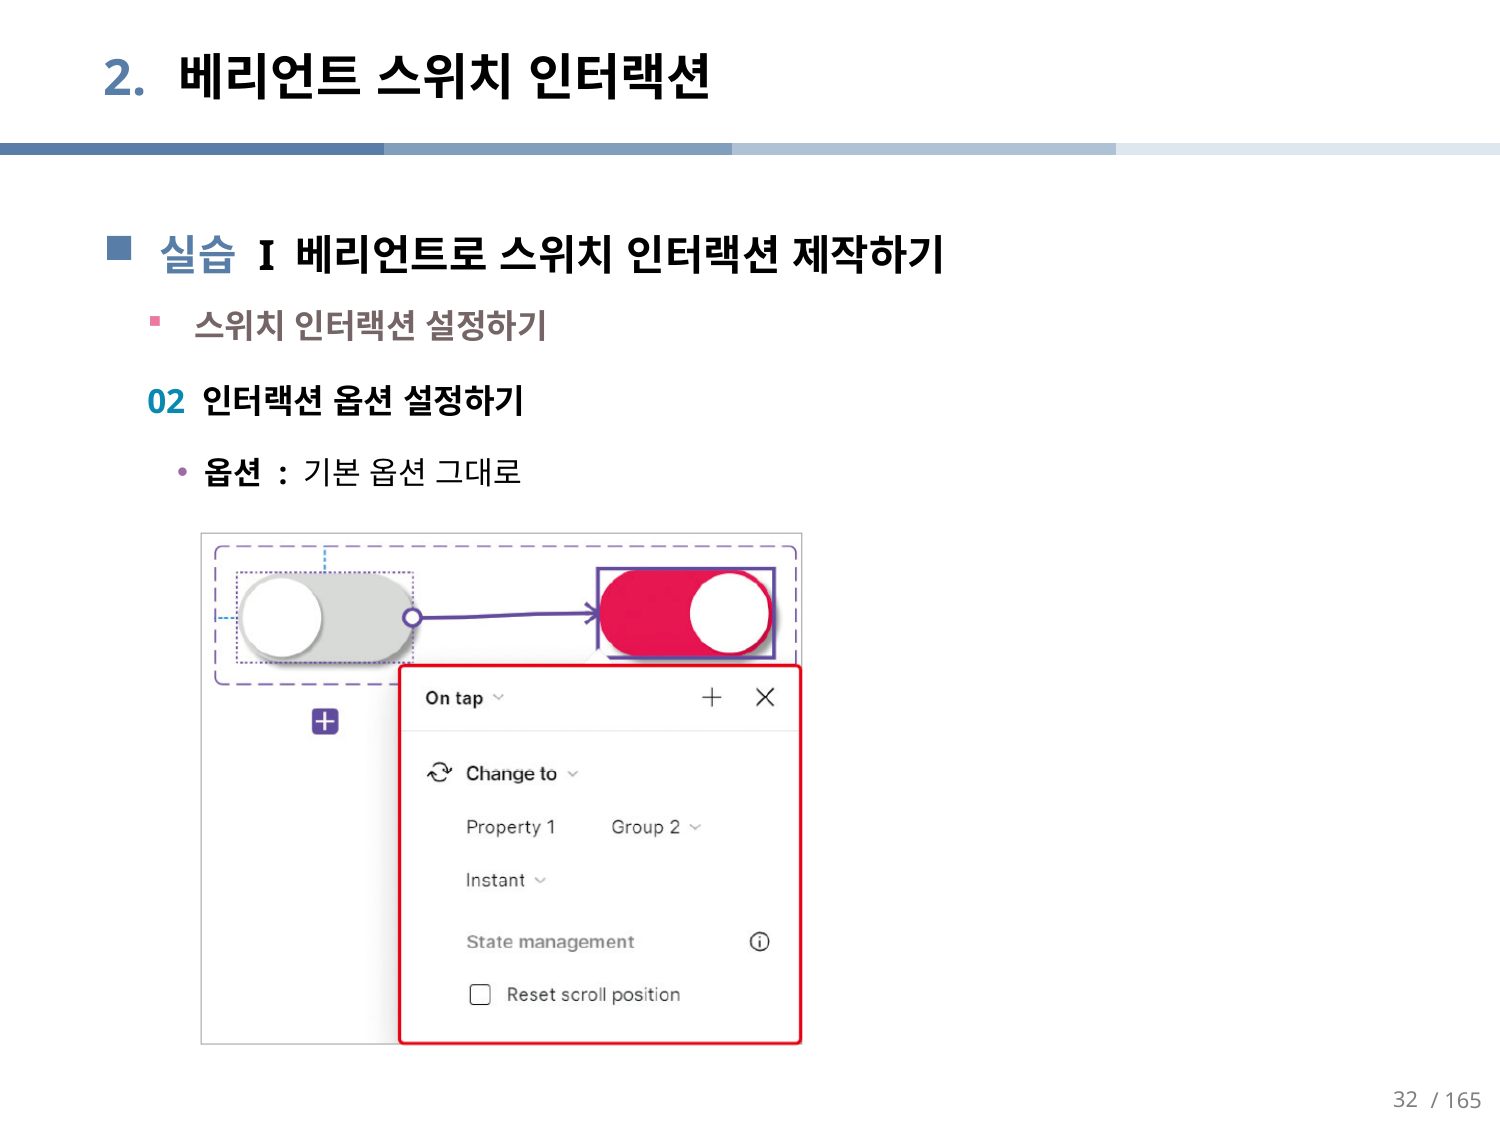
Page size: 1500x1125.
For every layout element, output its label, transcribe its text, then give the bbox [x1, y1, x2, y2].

picture [182, 514, 822, 1081]
list 실습 I 베리언트로 스위치 인터랙션 제작하기 스위치 인터랙션 설정하기 02 인터랙션 옵션 설정하기 옵션 : 기본 옵션 그대로 [88, 196, 1400, 1083]
title 베리언트 스위치 인터랙션 [88, 30, 1211, 121]
